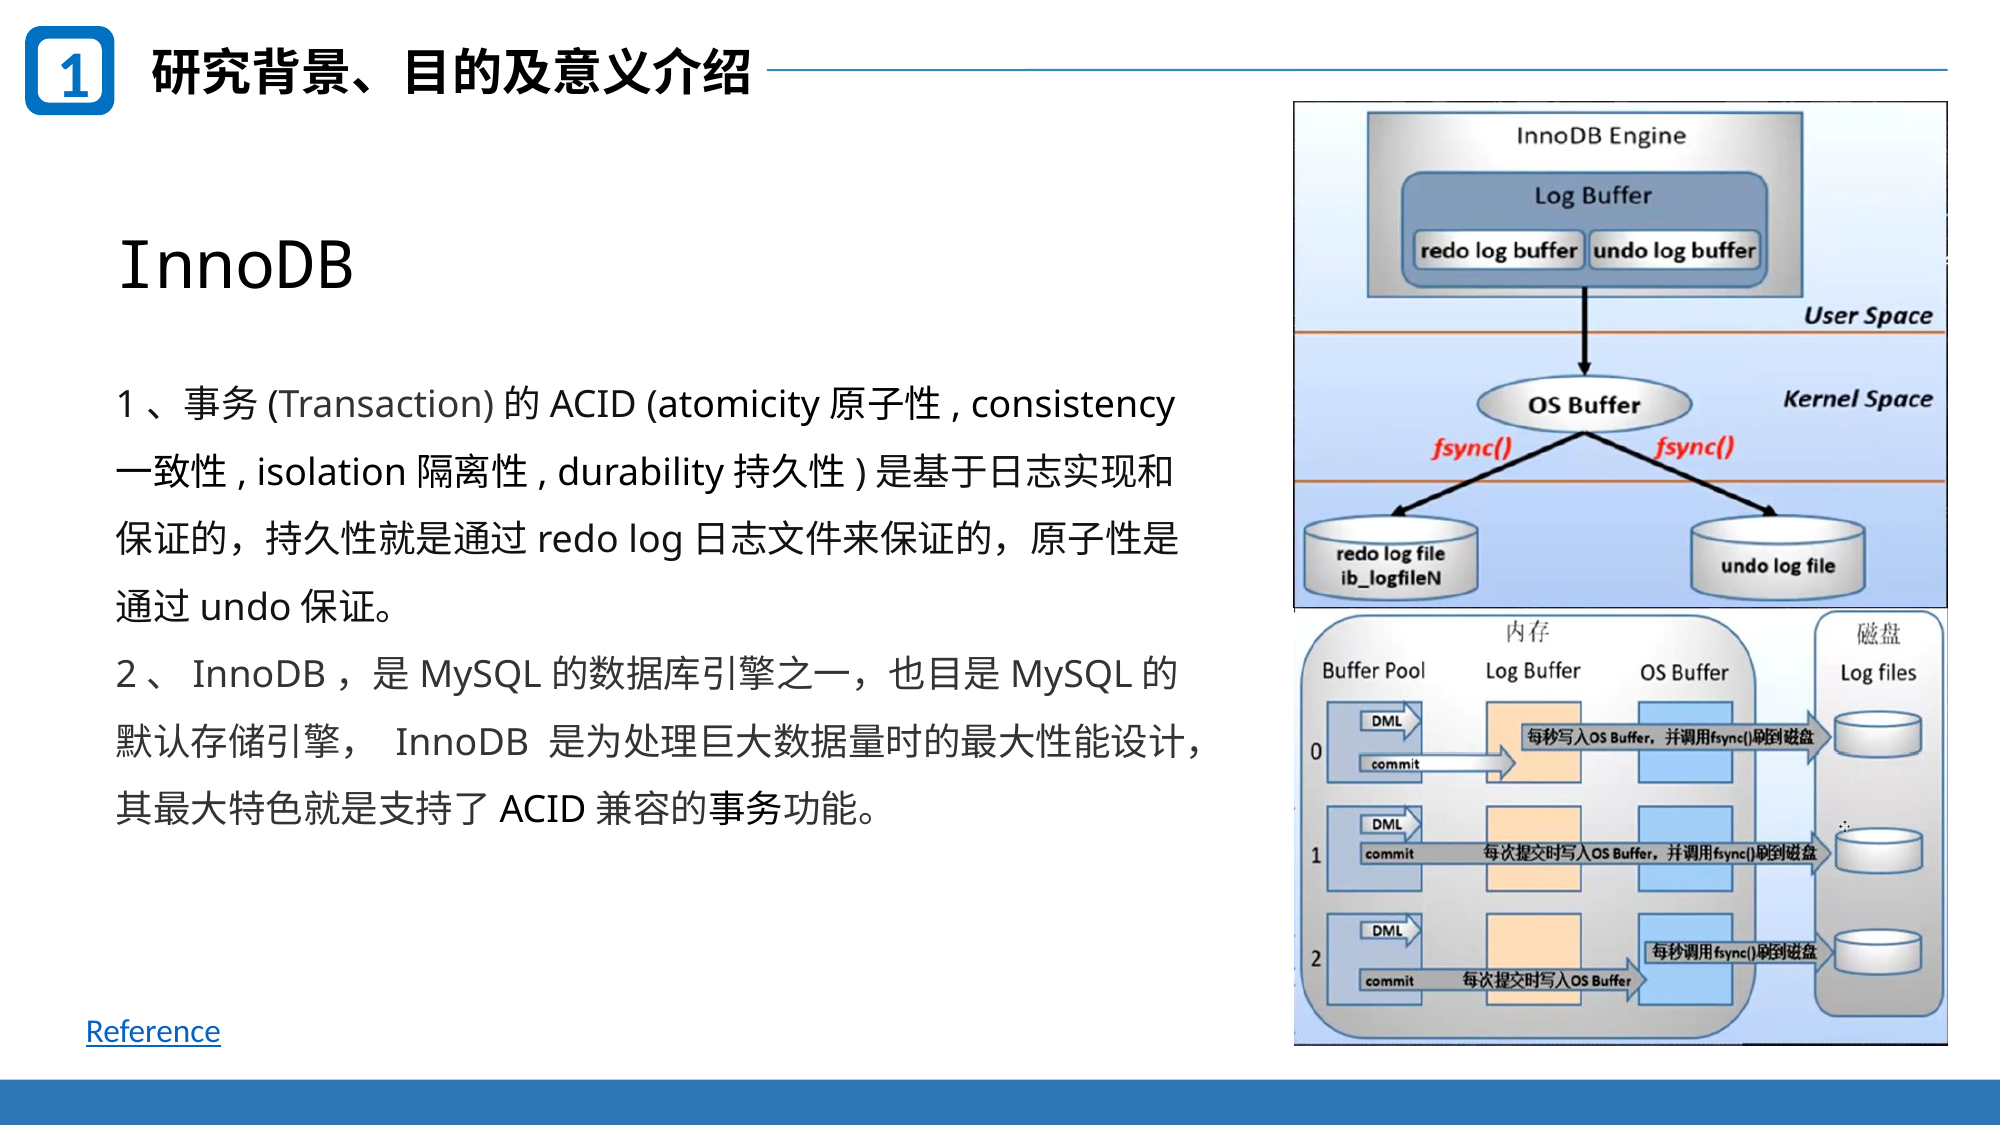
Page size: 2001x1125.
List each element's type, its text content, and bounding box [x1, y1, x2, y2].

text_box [26, 27, 770, 115]
text_box 1、事务(Transaction)的ACID (atomicity原子性, consistency一致性, isolation隔离性, durability持久性)是基于日志实现和保证的，持久性就是通过redo log日志文件来保证的，原子性是通过undo保证。 2、InnoDB，是MySQL的数据库引擎之一，也目是MySQL的默认存储引擎， InnoDB 是为处理巨大数据量时的最大性能设计，其最大特色就是支持了ACID兼容的事务功能。 [100, 245, 1220, 831]
text_box Reference [71, 1001, 237, 1057]
text_box InnoDB [100, 214, 491, 245]
picture [1293, 101, 1948, 1047]
